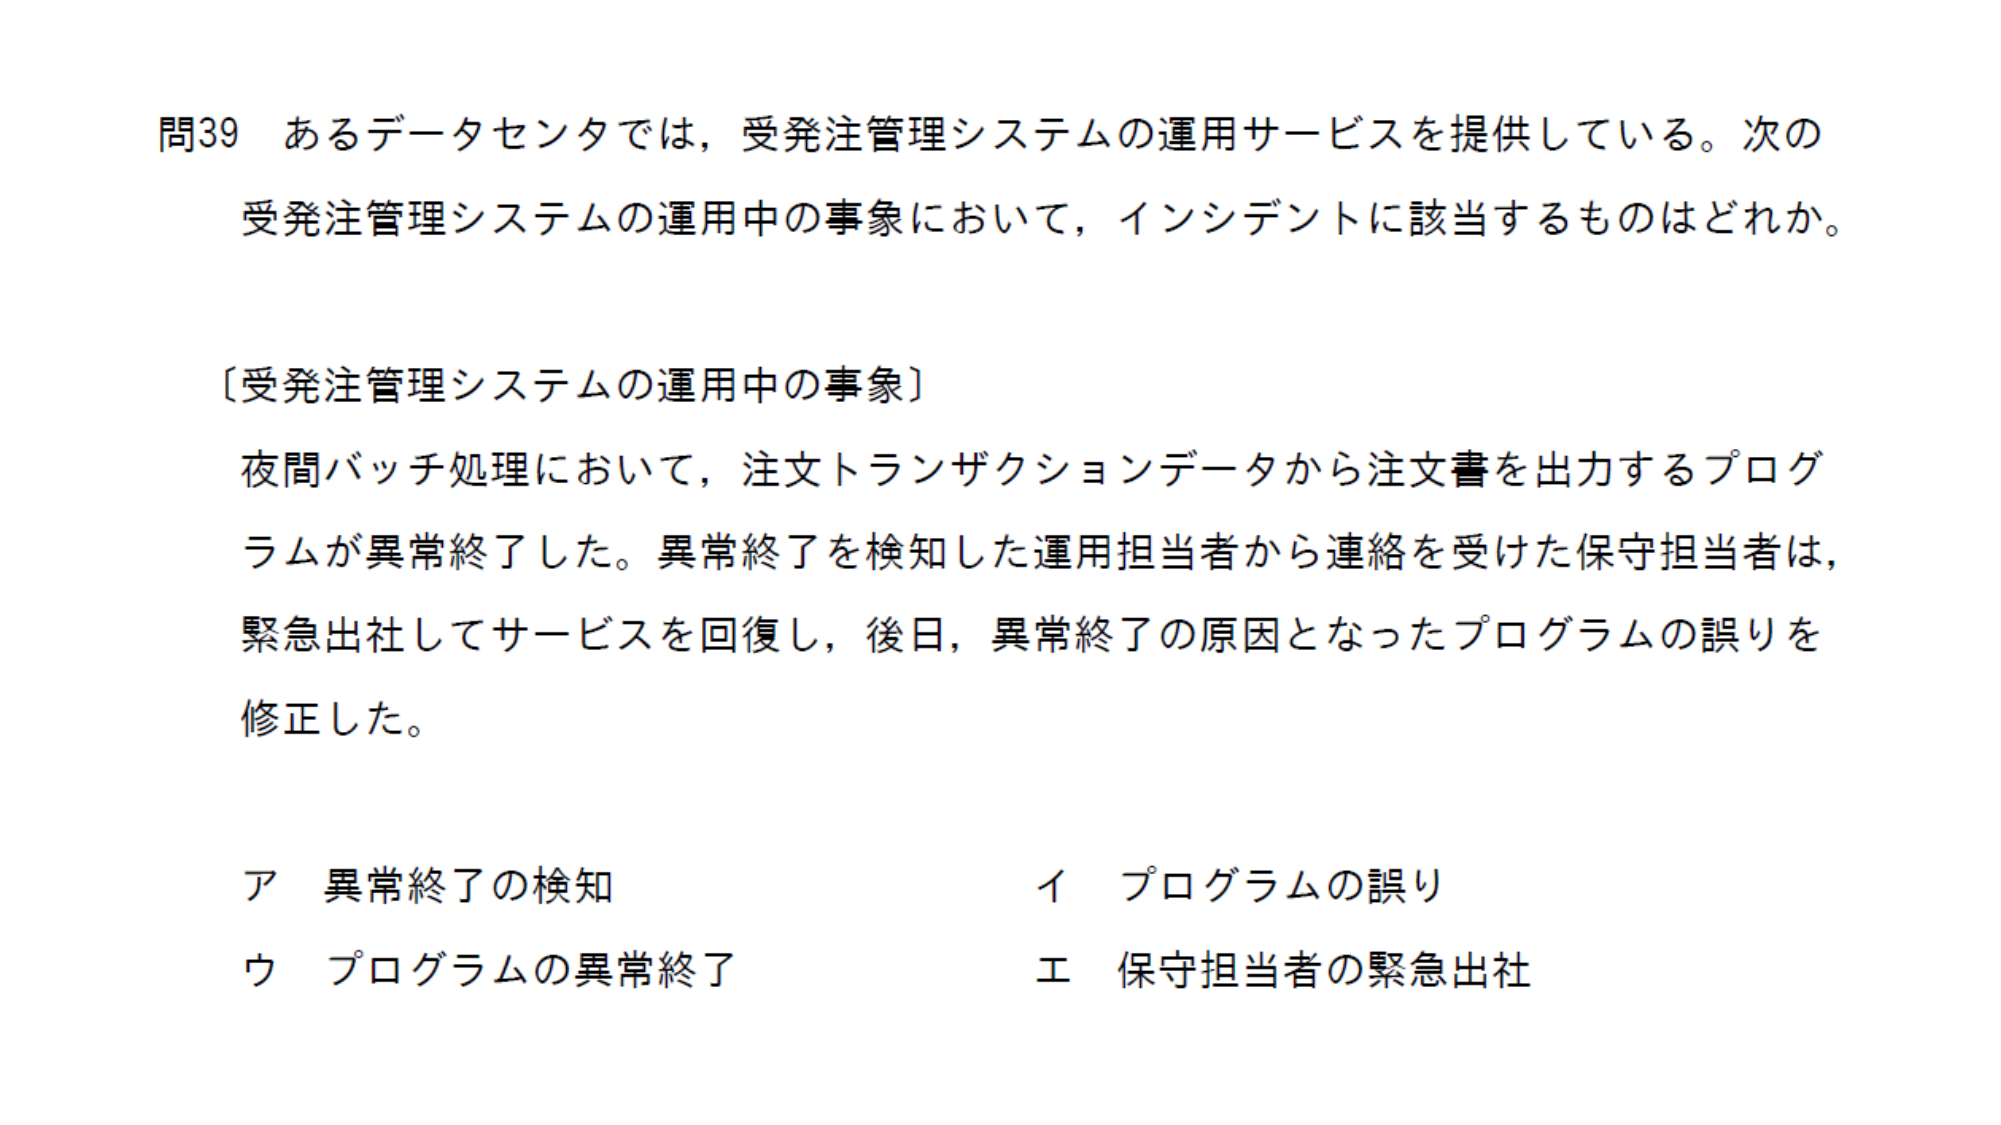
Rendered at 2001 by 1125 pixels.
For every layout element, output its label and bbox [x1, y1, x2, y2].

picture [140, 92, 1860, 1033]
